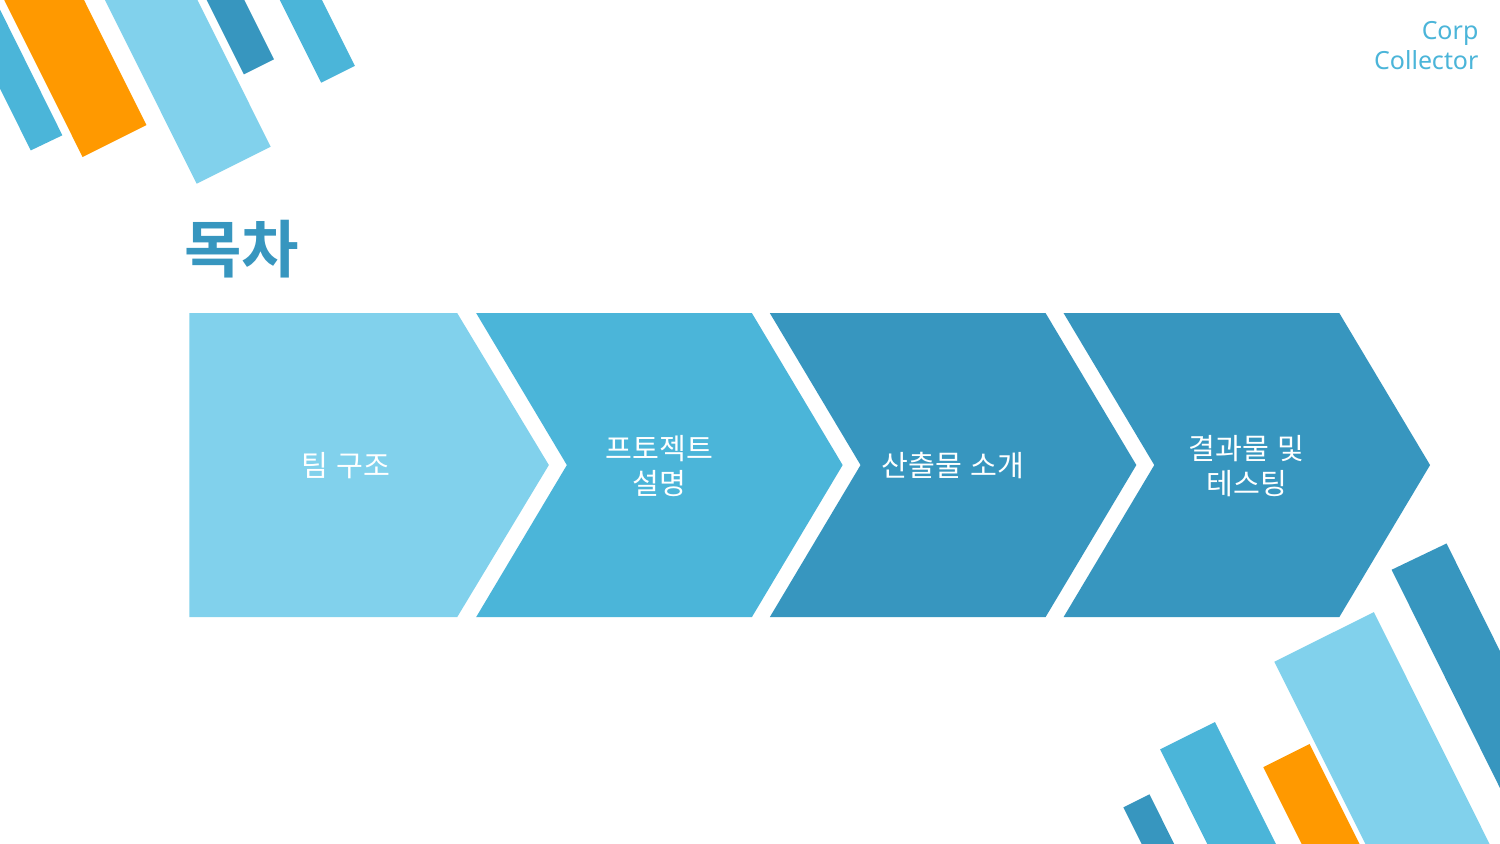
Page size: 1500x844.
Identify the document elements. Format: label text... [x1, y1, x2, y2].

text_box 결과물 및 테스팅 [1063, 313, 1431, 618]
text_box 팀 구조 [189, 313, 549, 618]
text_box 산출물 소개 [769, 313, 1137, 618]
slide_number Corp Collector [1306, 0, 1494, 65]
title 목차 [169, 188, 1115, 301]
text_box 프토젝트 설명 [476, 313, 843, 618]
